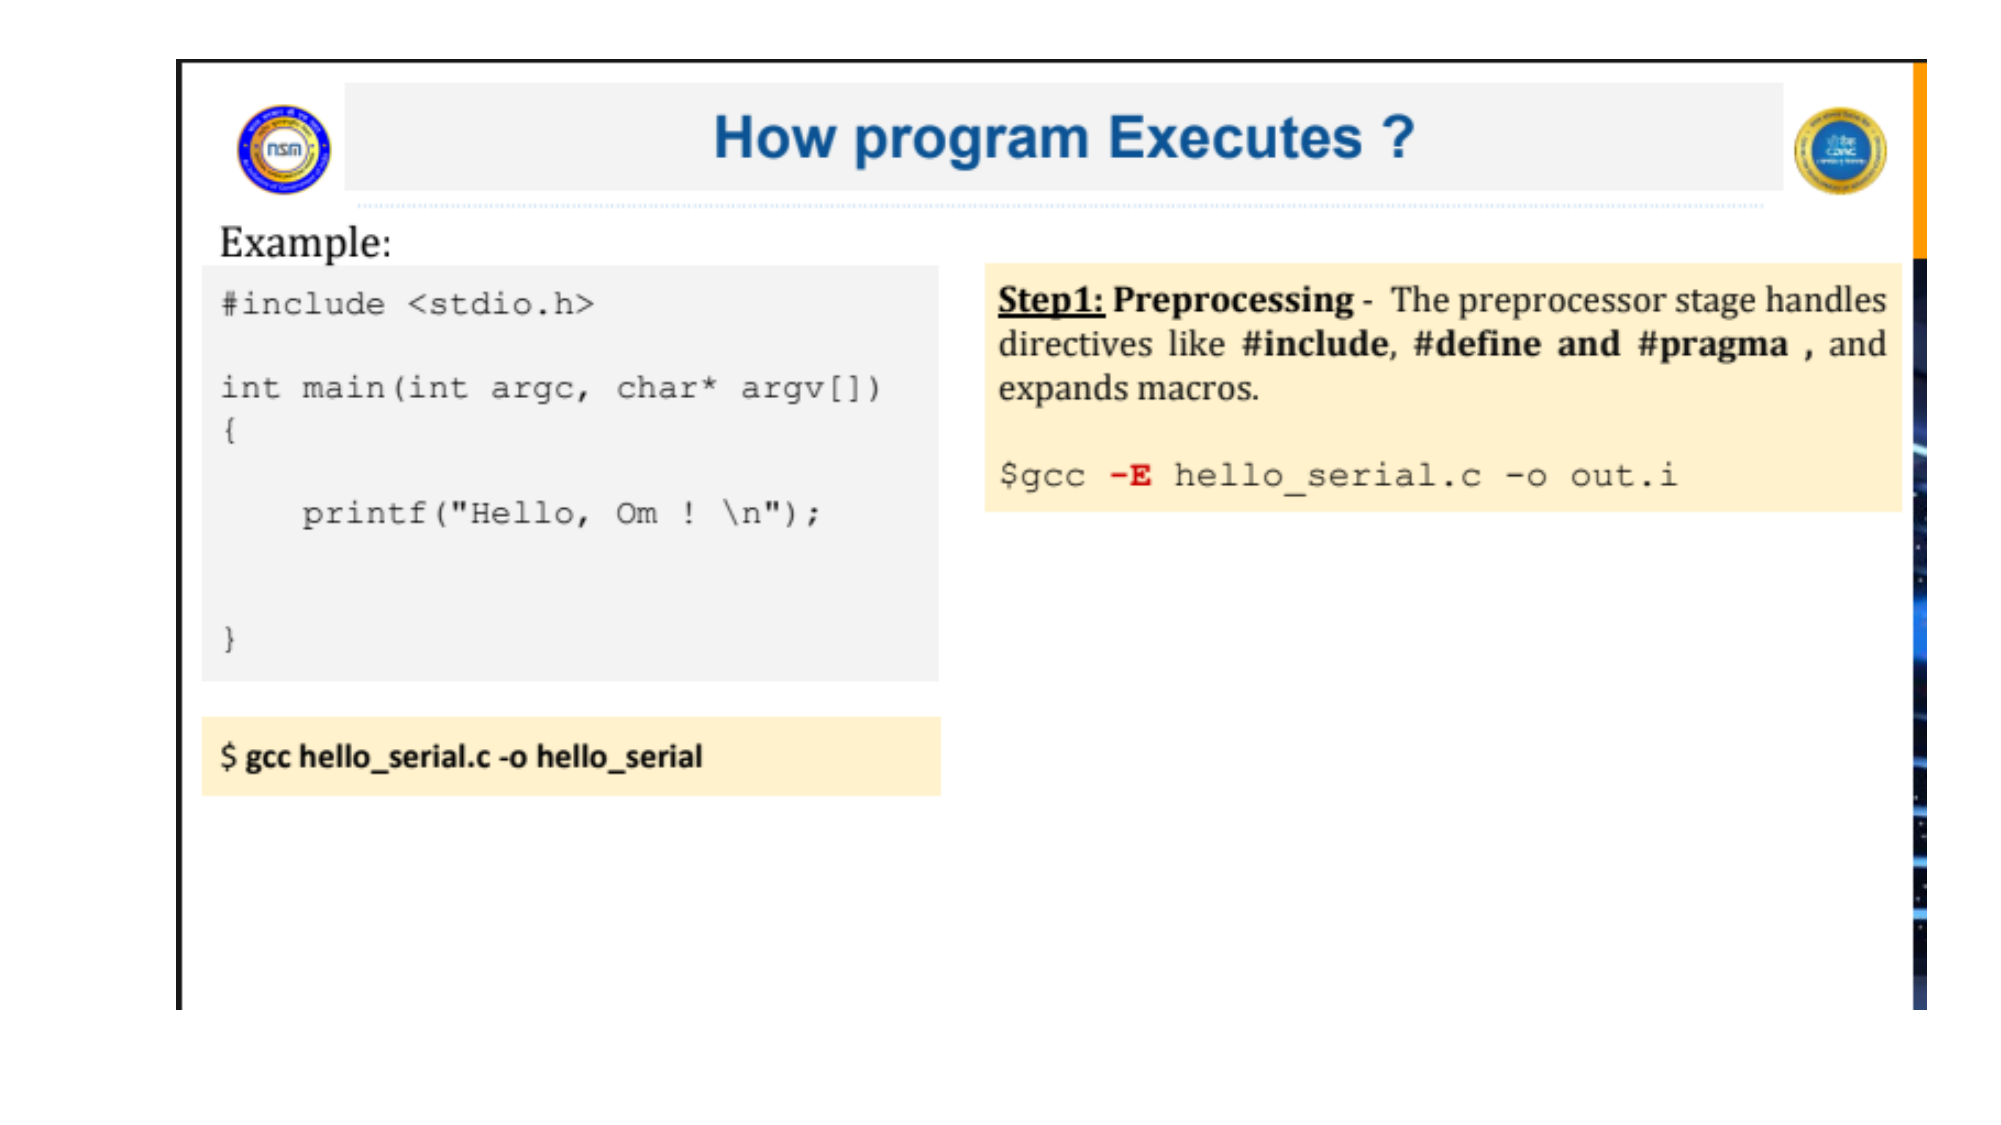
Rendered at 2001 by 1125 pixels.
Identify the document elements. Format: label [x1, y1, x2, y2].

picture [176, 59, 1927, 1010]
